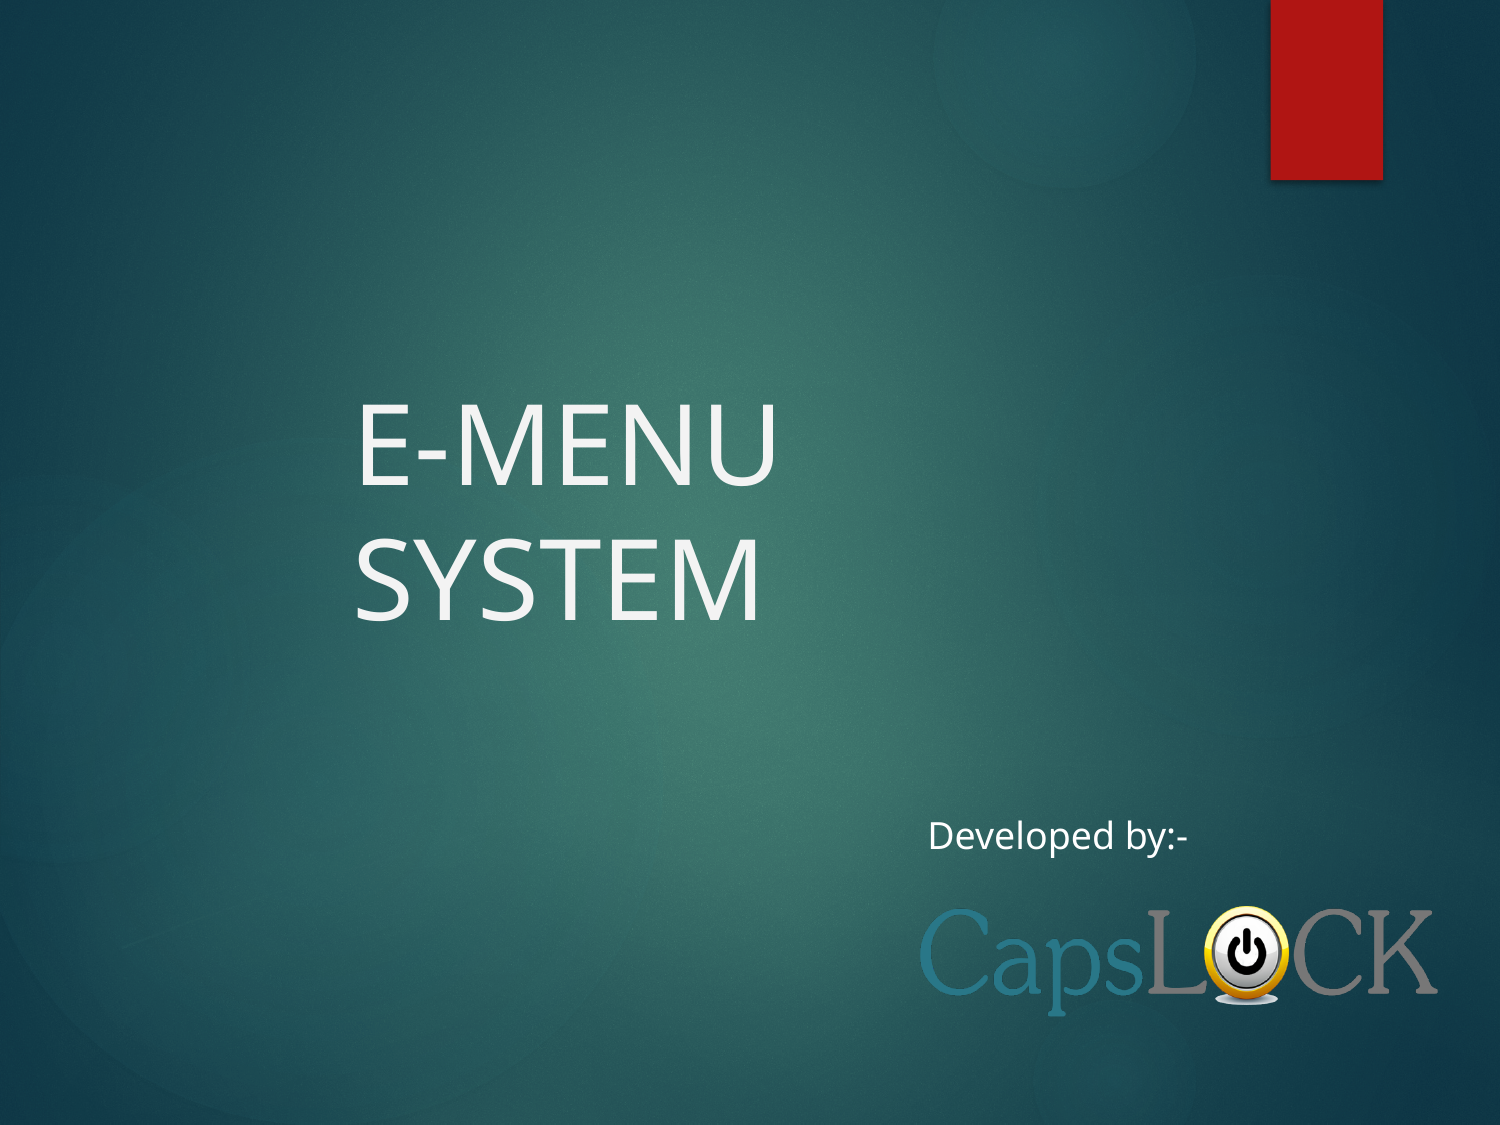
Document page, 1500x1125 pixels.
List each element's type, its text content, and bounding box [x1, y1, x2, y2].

picture [912, 864, 1451, 1039]
text_box E-MENU SYSTEM [337, 365, 1213, 696]
text_box Developed by:- [912, 804, 1263, 864]
